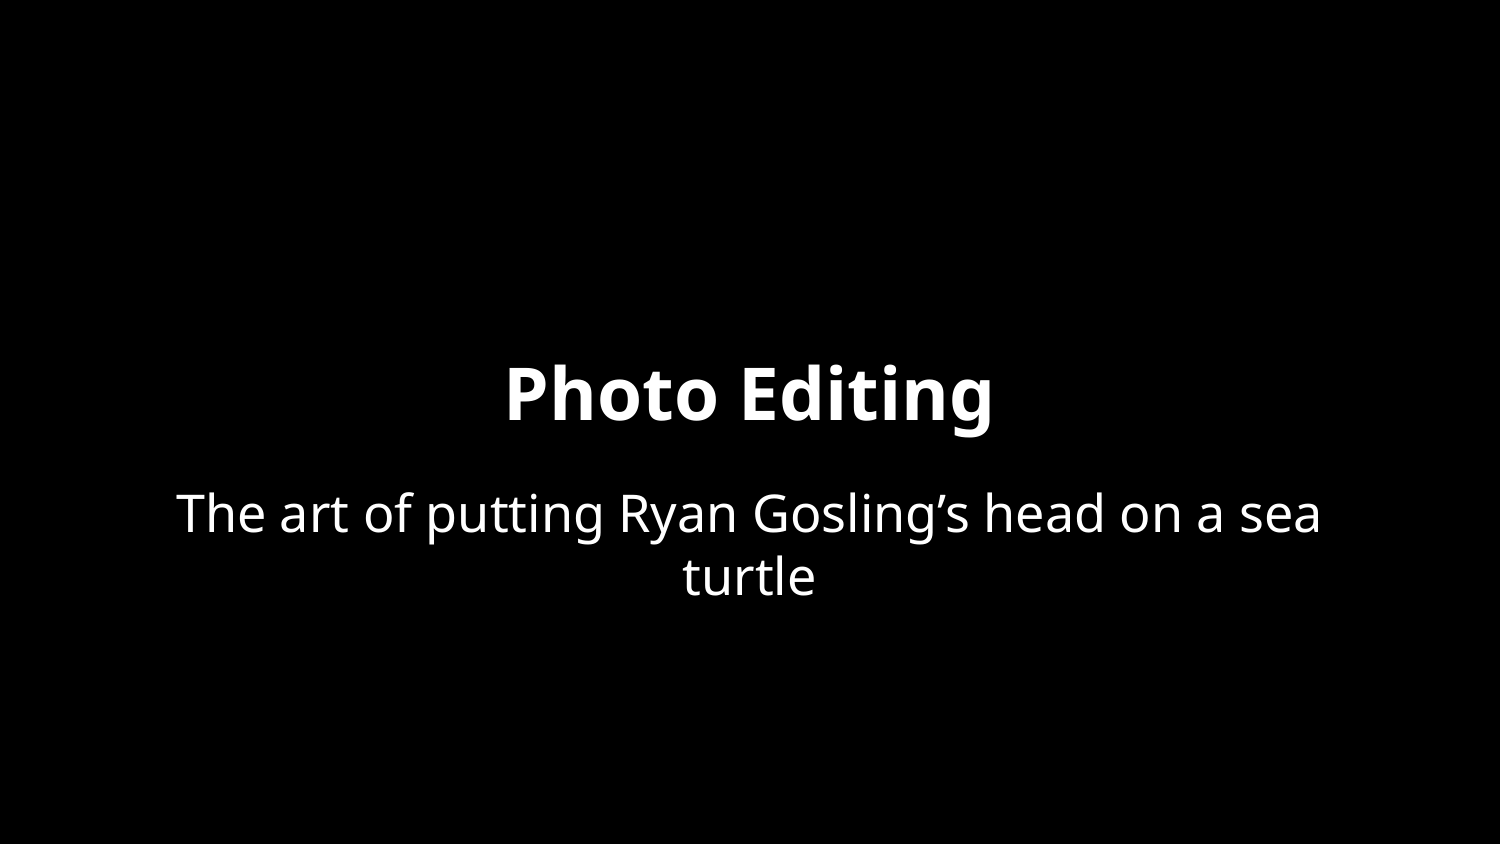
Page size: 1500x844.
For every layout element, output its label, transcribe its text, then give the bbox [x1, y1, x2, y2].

title Photo Editing [112, 259, 1388, 450]
subtitle The art of putting Ryan Gosling’s head on a sea turtle [112, 465, 1388, 595]
